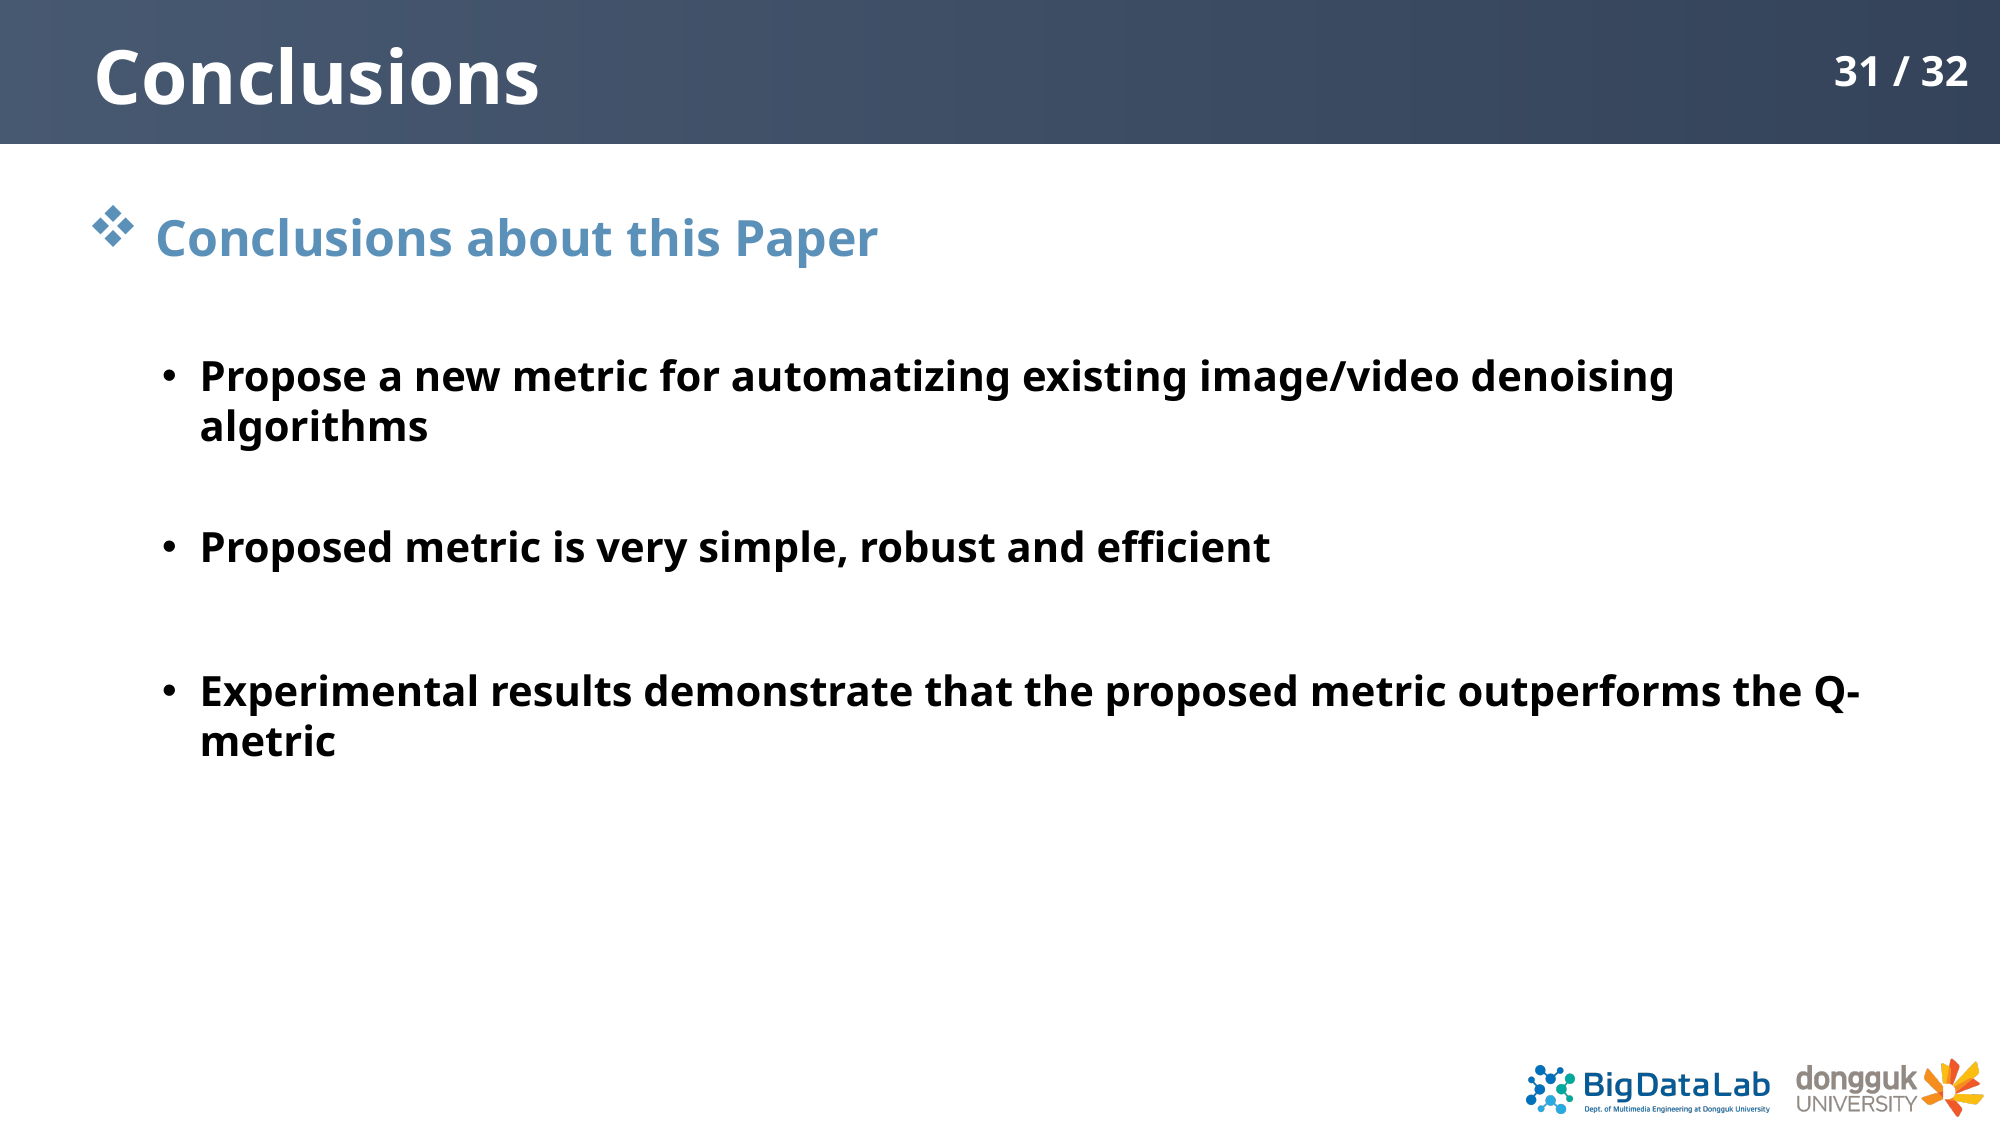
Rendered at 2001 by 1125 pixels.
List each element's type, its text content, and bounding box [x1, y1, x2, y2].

list Conclusions about this Paper Propose a new metric for automatizing existing image/video denoising algorithms Proposed metric is very simple, robust and efficient Experimental results demonstrate that the proposed metric outperforms the Q-metric [72, 191, 1928, 1059]
picture [1526, 1065, 1770, 1114]
slide_number 31 / 32 [1769, 21, 1984, 126]
title Conclusions [78, 21, 1935, 128]
